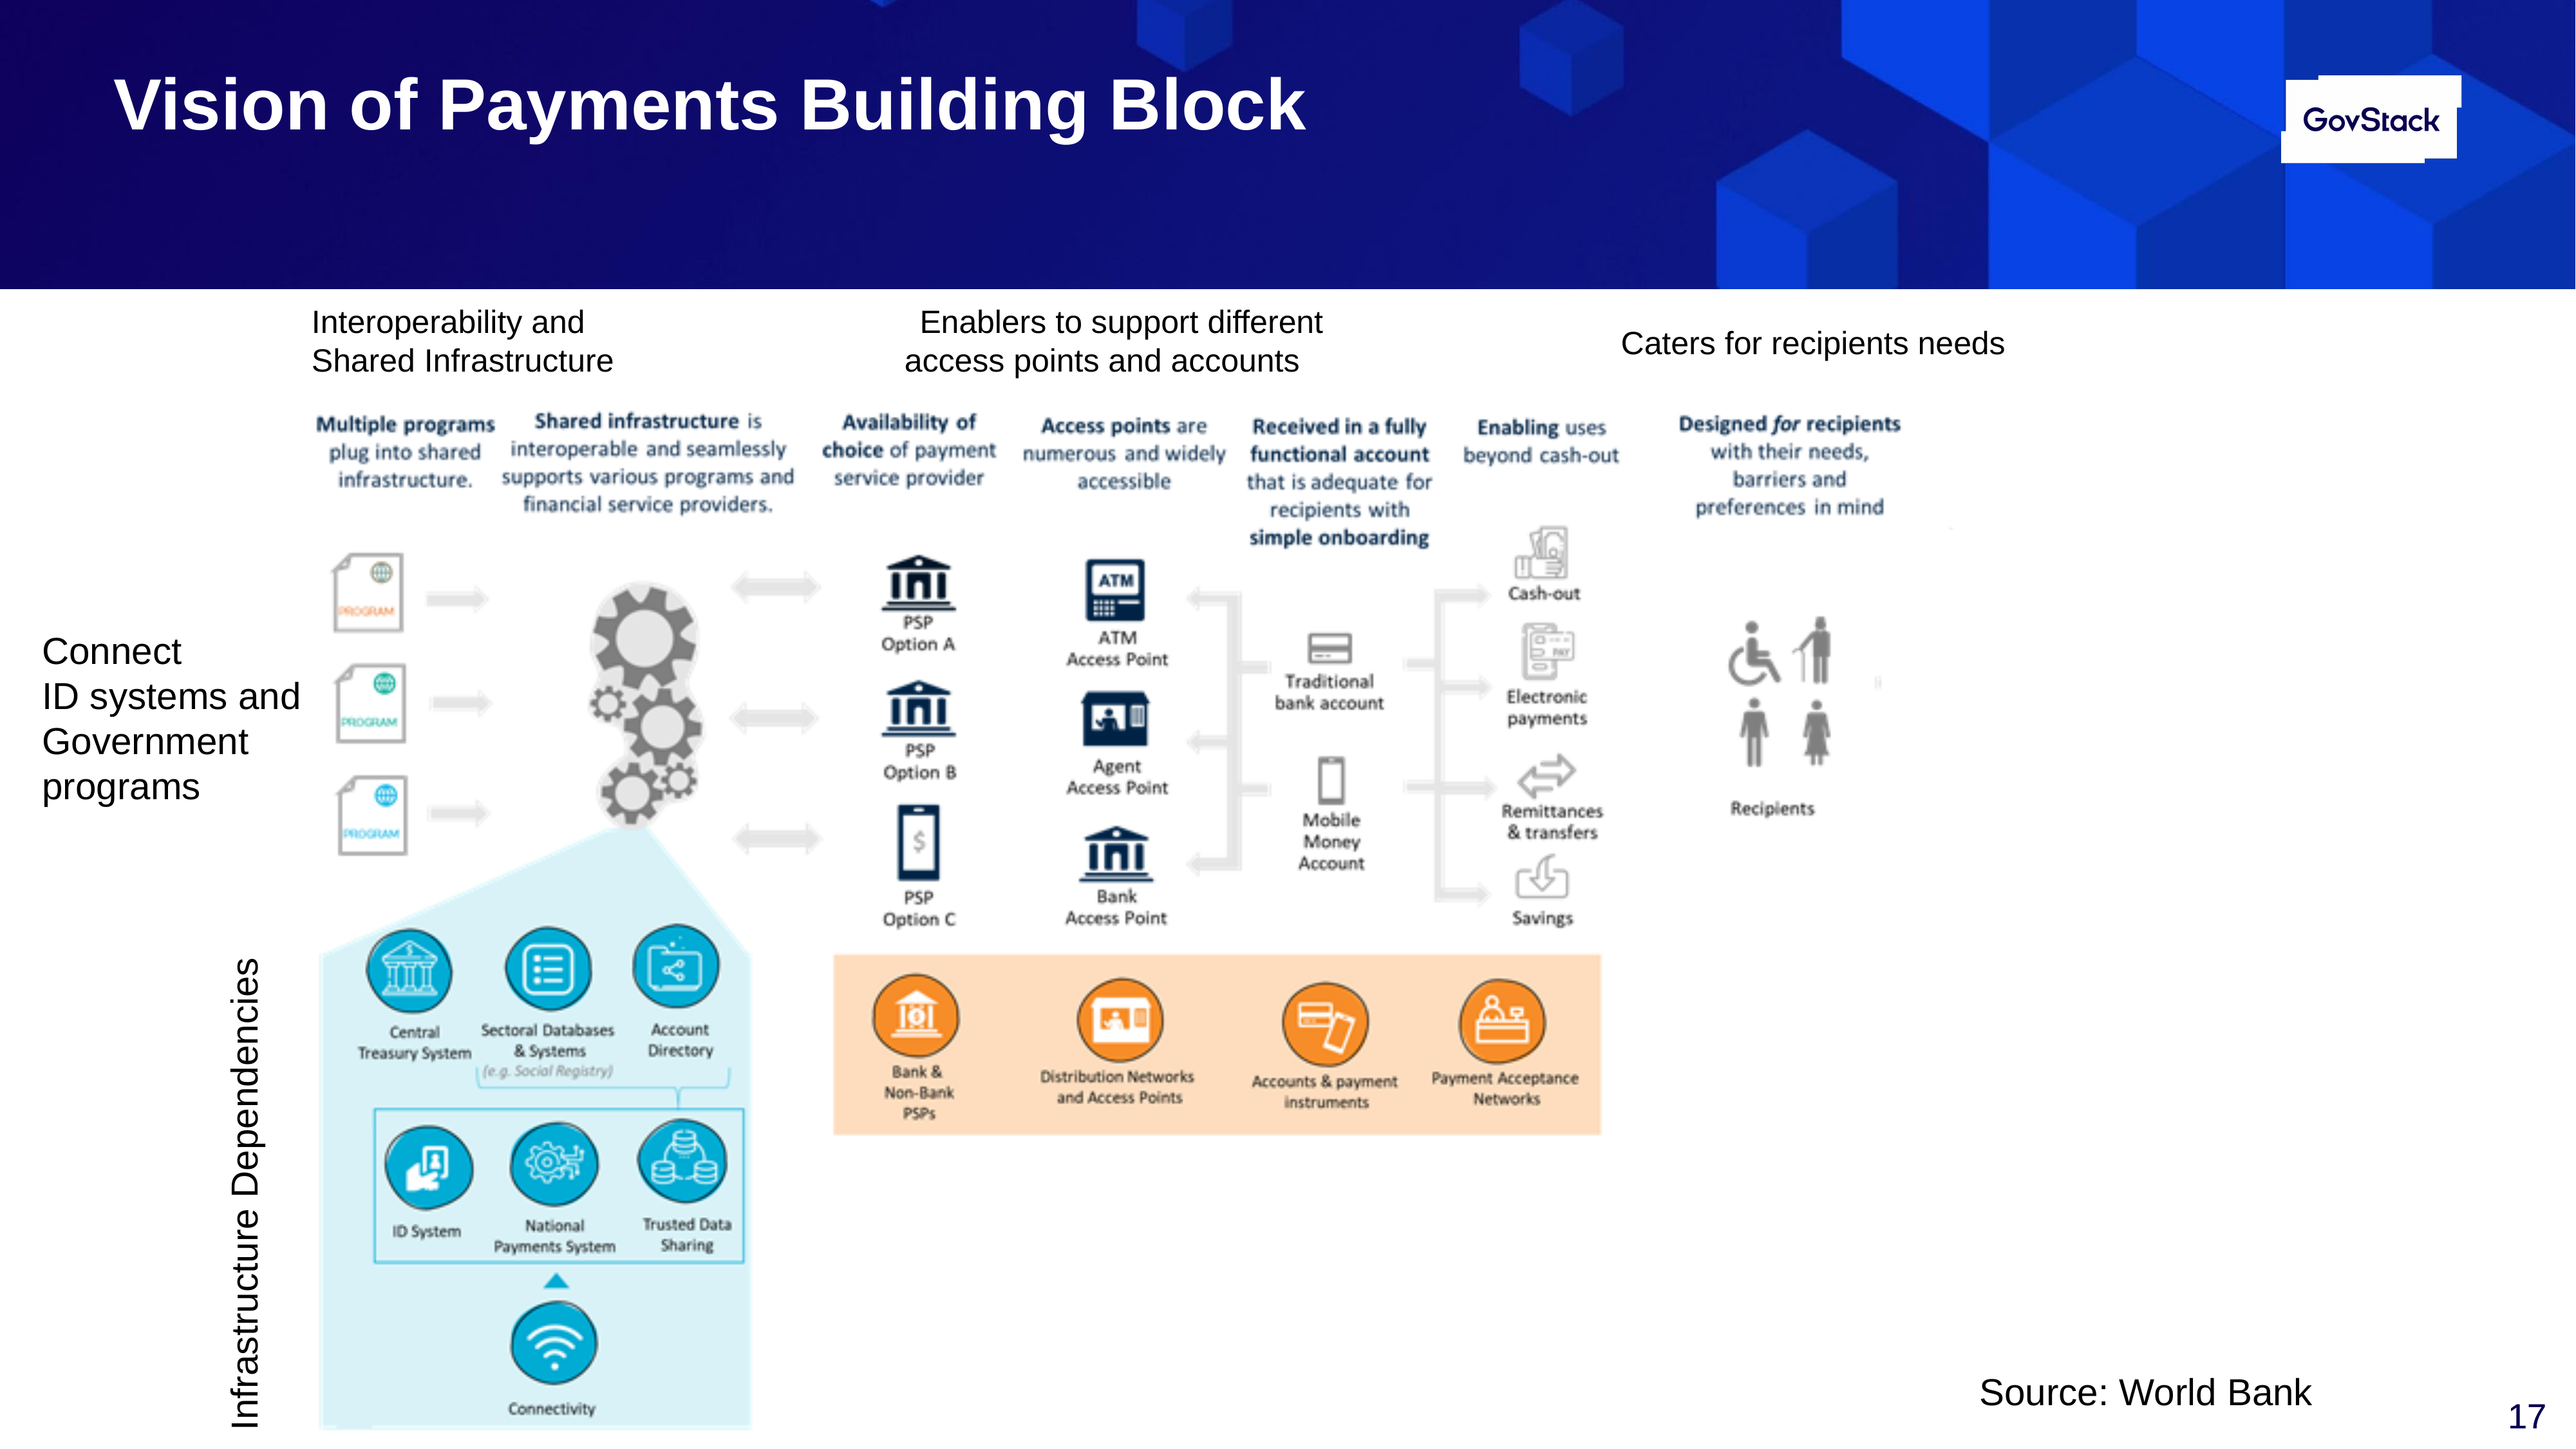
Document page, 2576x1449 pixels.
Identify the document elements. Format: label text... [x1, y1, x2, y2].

title Vision of Payments Building Block [113, 67, 2134, 234]
text_box Connect ID systems and Government programs [23, 571, 215, 817]
text_box Source: World Bank [2038, 1358, 2336, 1423]
text_box ‹#› [2400, 1388, 2547, 1436]
picture [0, 0, 2575, 289]
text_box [220, 301, 2035, 1431]
